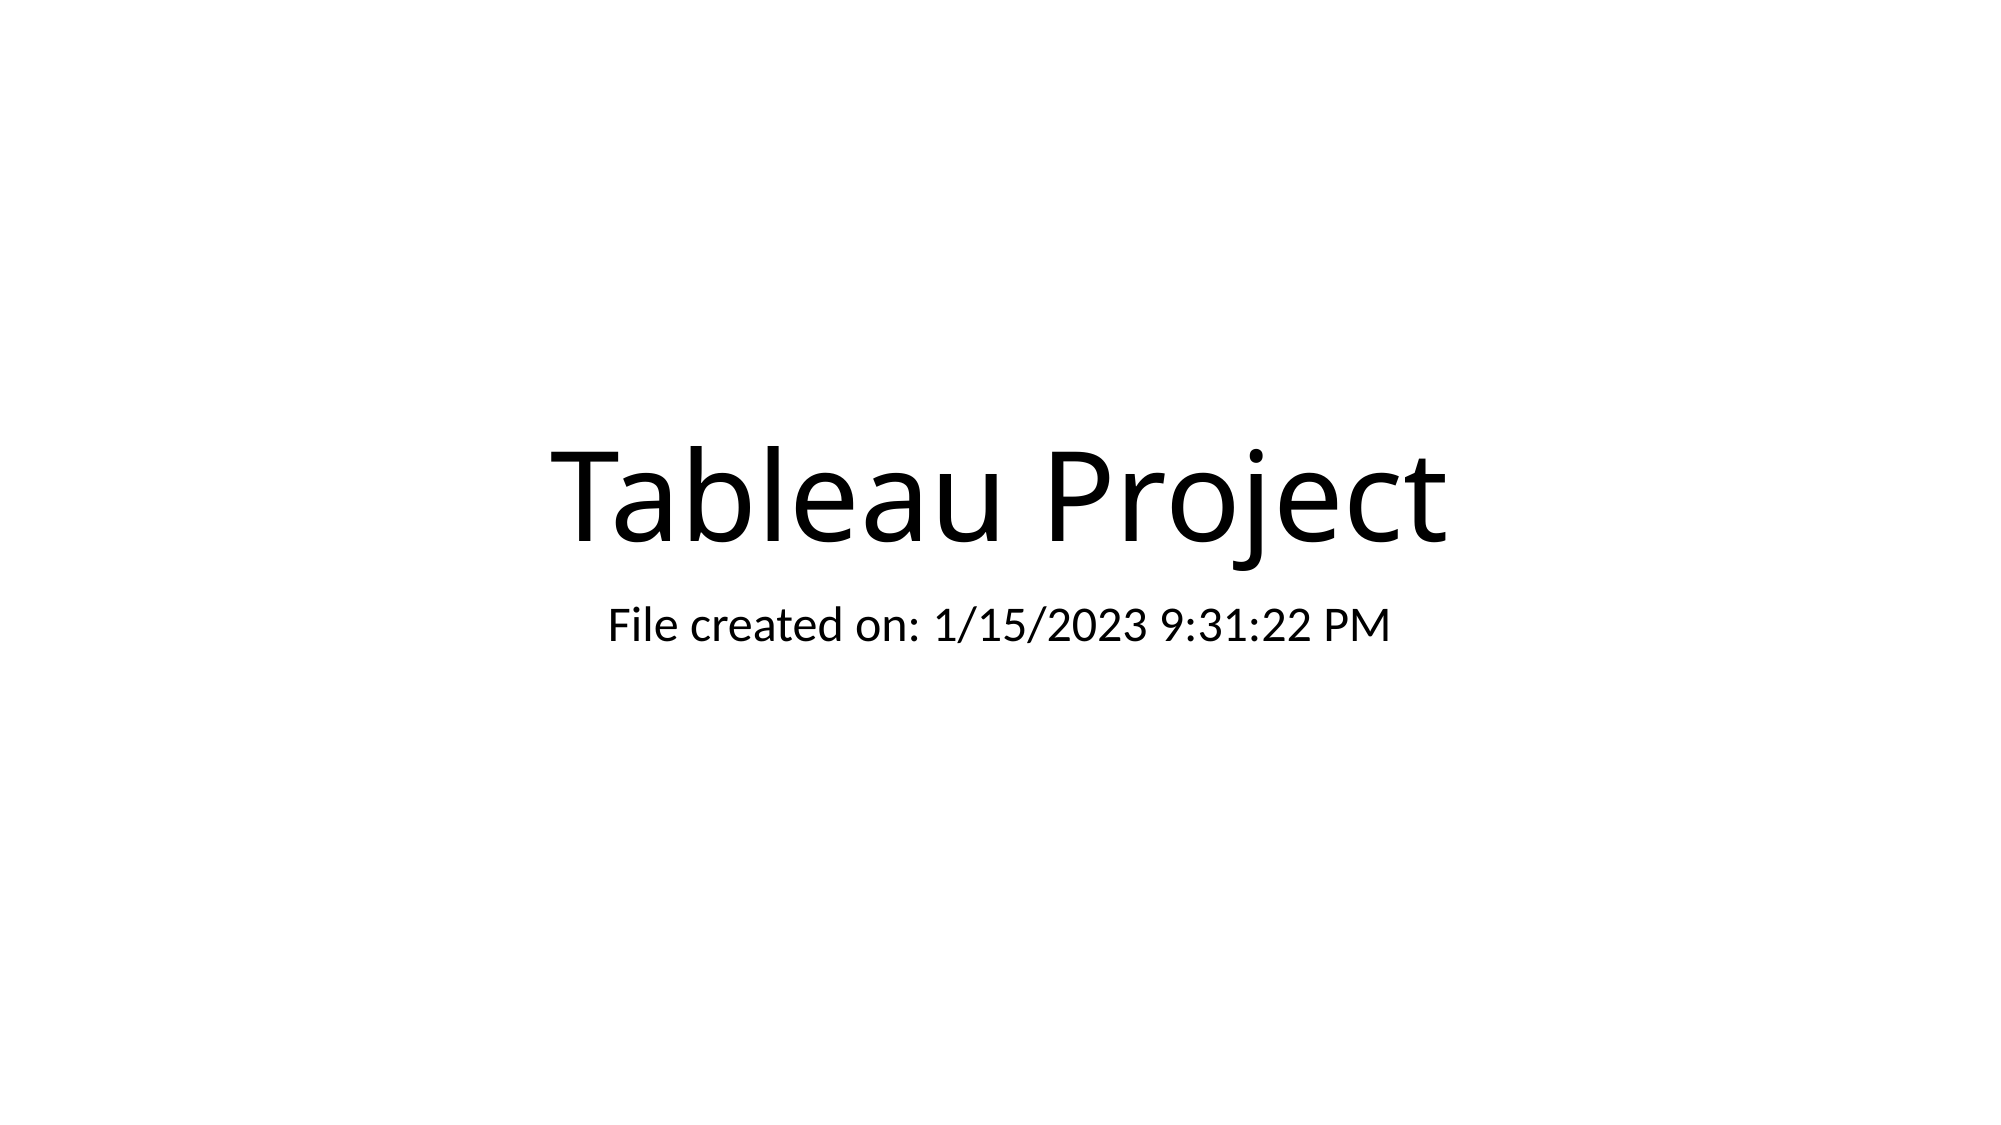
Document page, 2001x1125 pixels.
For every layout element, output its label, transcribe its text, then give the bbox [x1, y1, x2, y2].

title Tableau Project [249, 184, 1750, 576]
subtitle File created on: 1/15/2023 9:31:22 PM [249, 590, 1750, 863]
